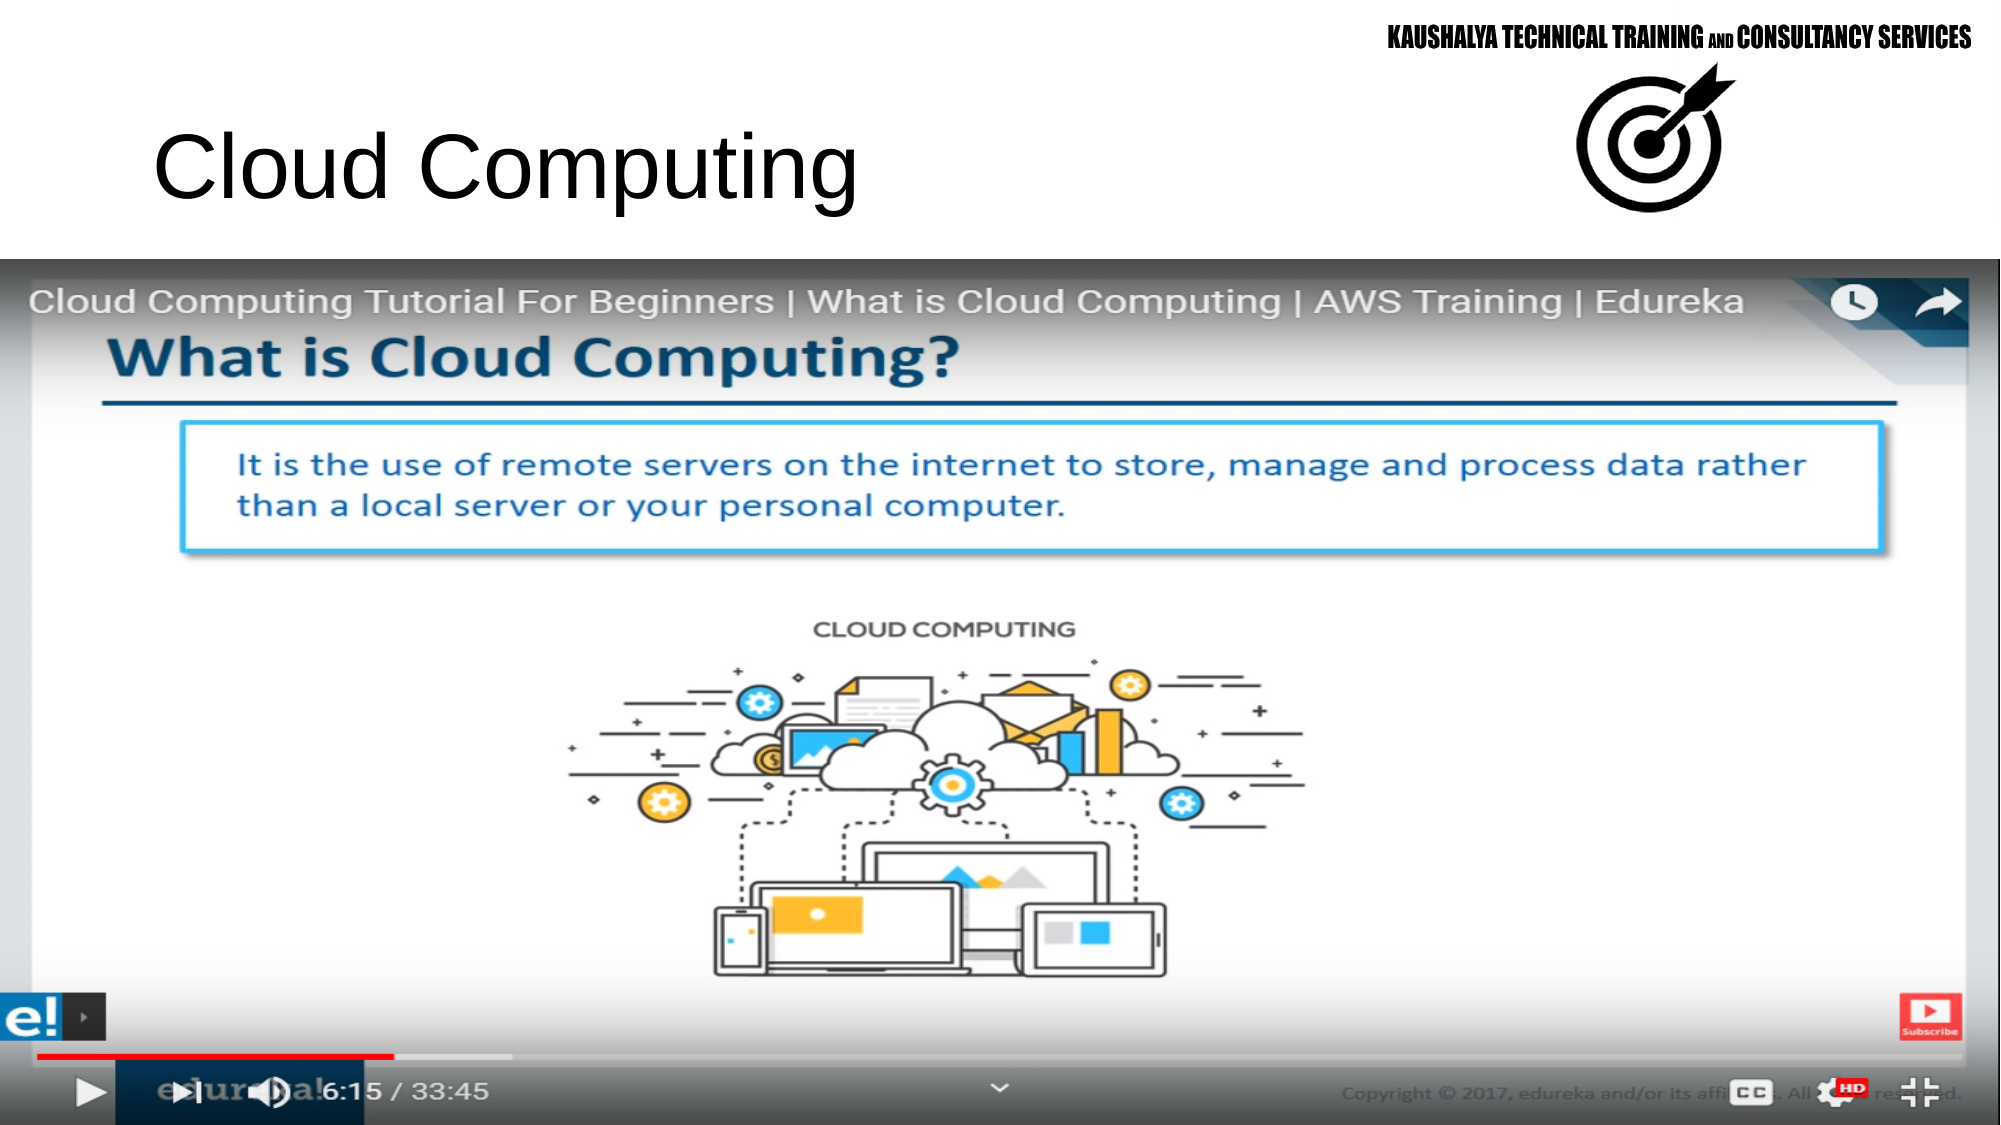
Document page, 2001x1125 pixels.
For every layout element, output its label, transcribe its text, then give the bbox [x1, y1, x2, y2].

picture [0, 259, 2000, 1125]
title Cloud Computing [137, 59, 1863, 259]
picture [1358, 2, 1997, 221]
